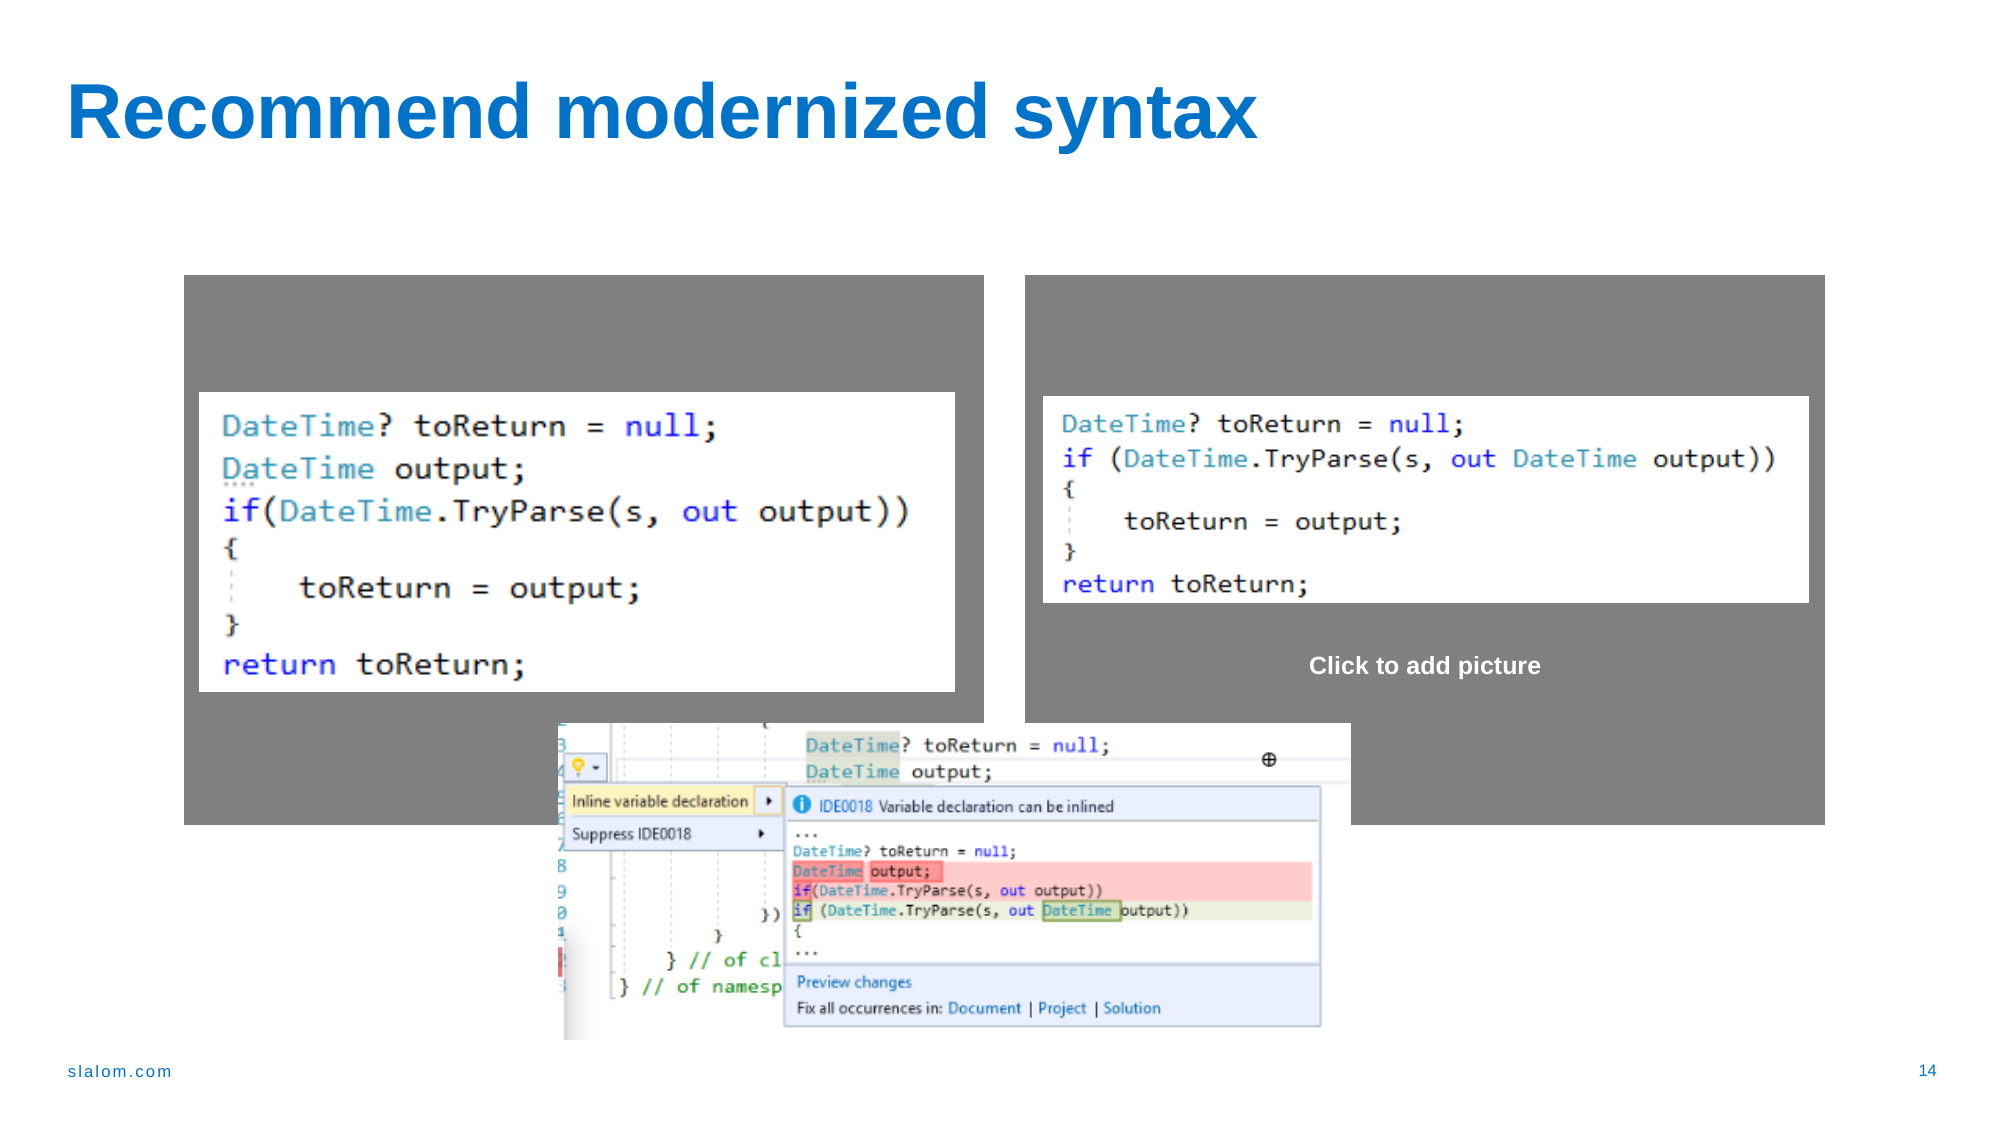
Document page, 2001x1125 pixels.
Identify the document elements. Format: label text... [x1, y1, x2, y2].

slide_number 14 [1866, 1059, 1938, 1104]
picture [183, 274, 1826, 1040]
list Recommend modernized syntax [66, 71, 1934, 145]
